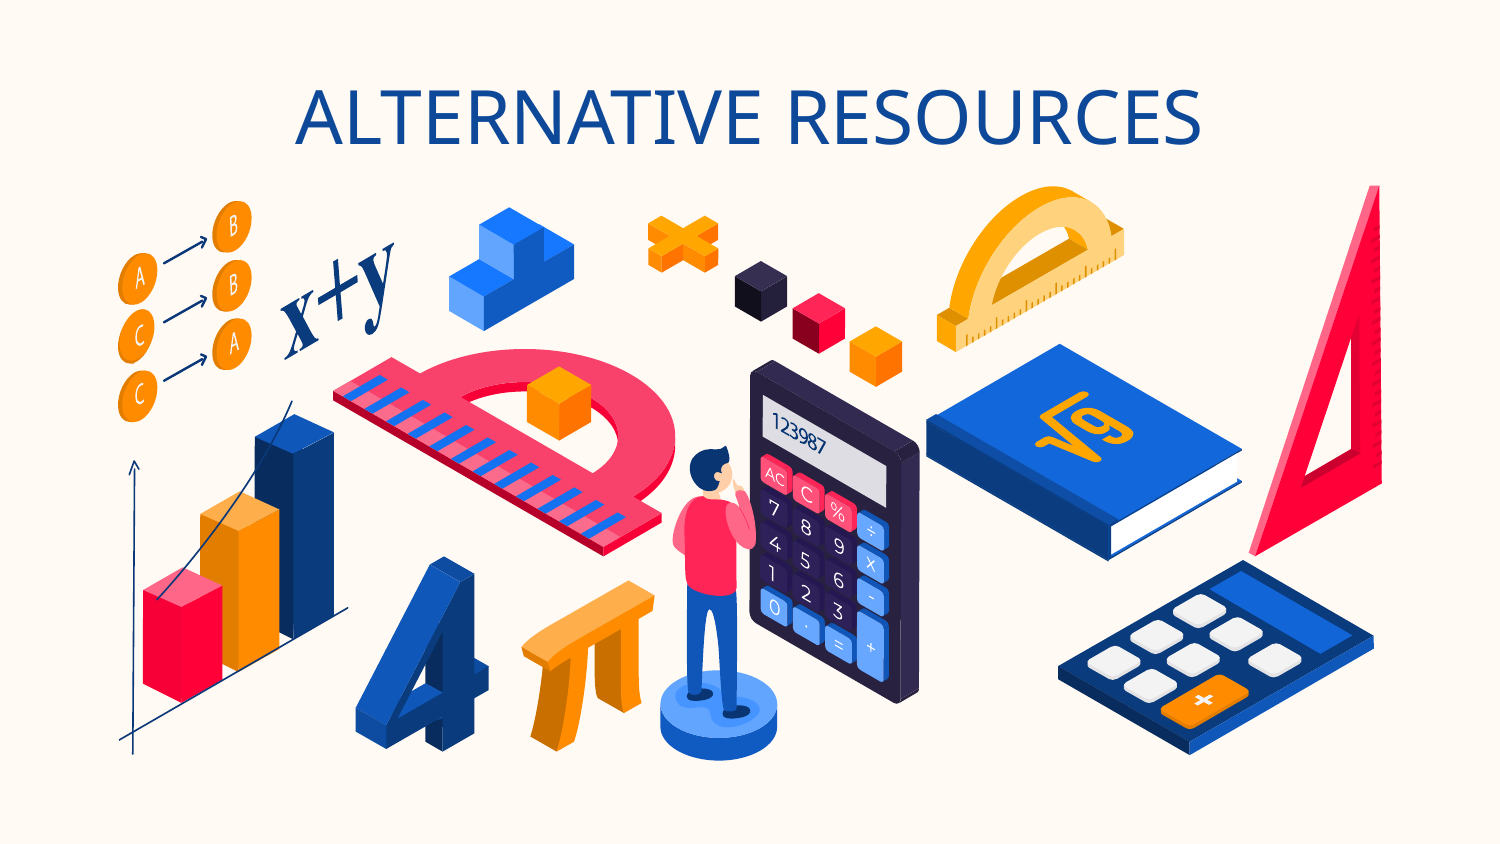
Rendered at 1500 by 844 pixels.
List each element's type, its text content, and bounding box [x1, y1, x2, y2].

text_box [936, 185, 1125, 353]
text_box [355, 565, 490, 752]
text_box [521, 580, 649, 752]
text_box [116, 200, 255, 423]
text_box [1248, 185, 1383, 557]
title ALTERNATIVE RESOURCES [196, 54, 1304, 149]
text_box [647, 215, 903, 358]
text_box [926, 343, 1243, 562]
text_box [333, 348, 691, 557]
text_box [117, 400, 349, 756]
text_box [448, 206, 575, 332]
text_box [280, 242, 395, 361]
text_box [1057, 565, 1375, 756]
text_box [1057, 559, 1375, 568]
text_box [654, 359, 920, 761]
